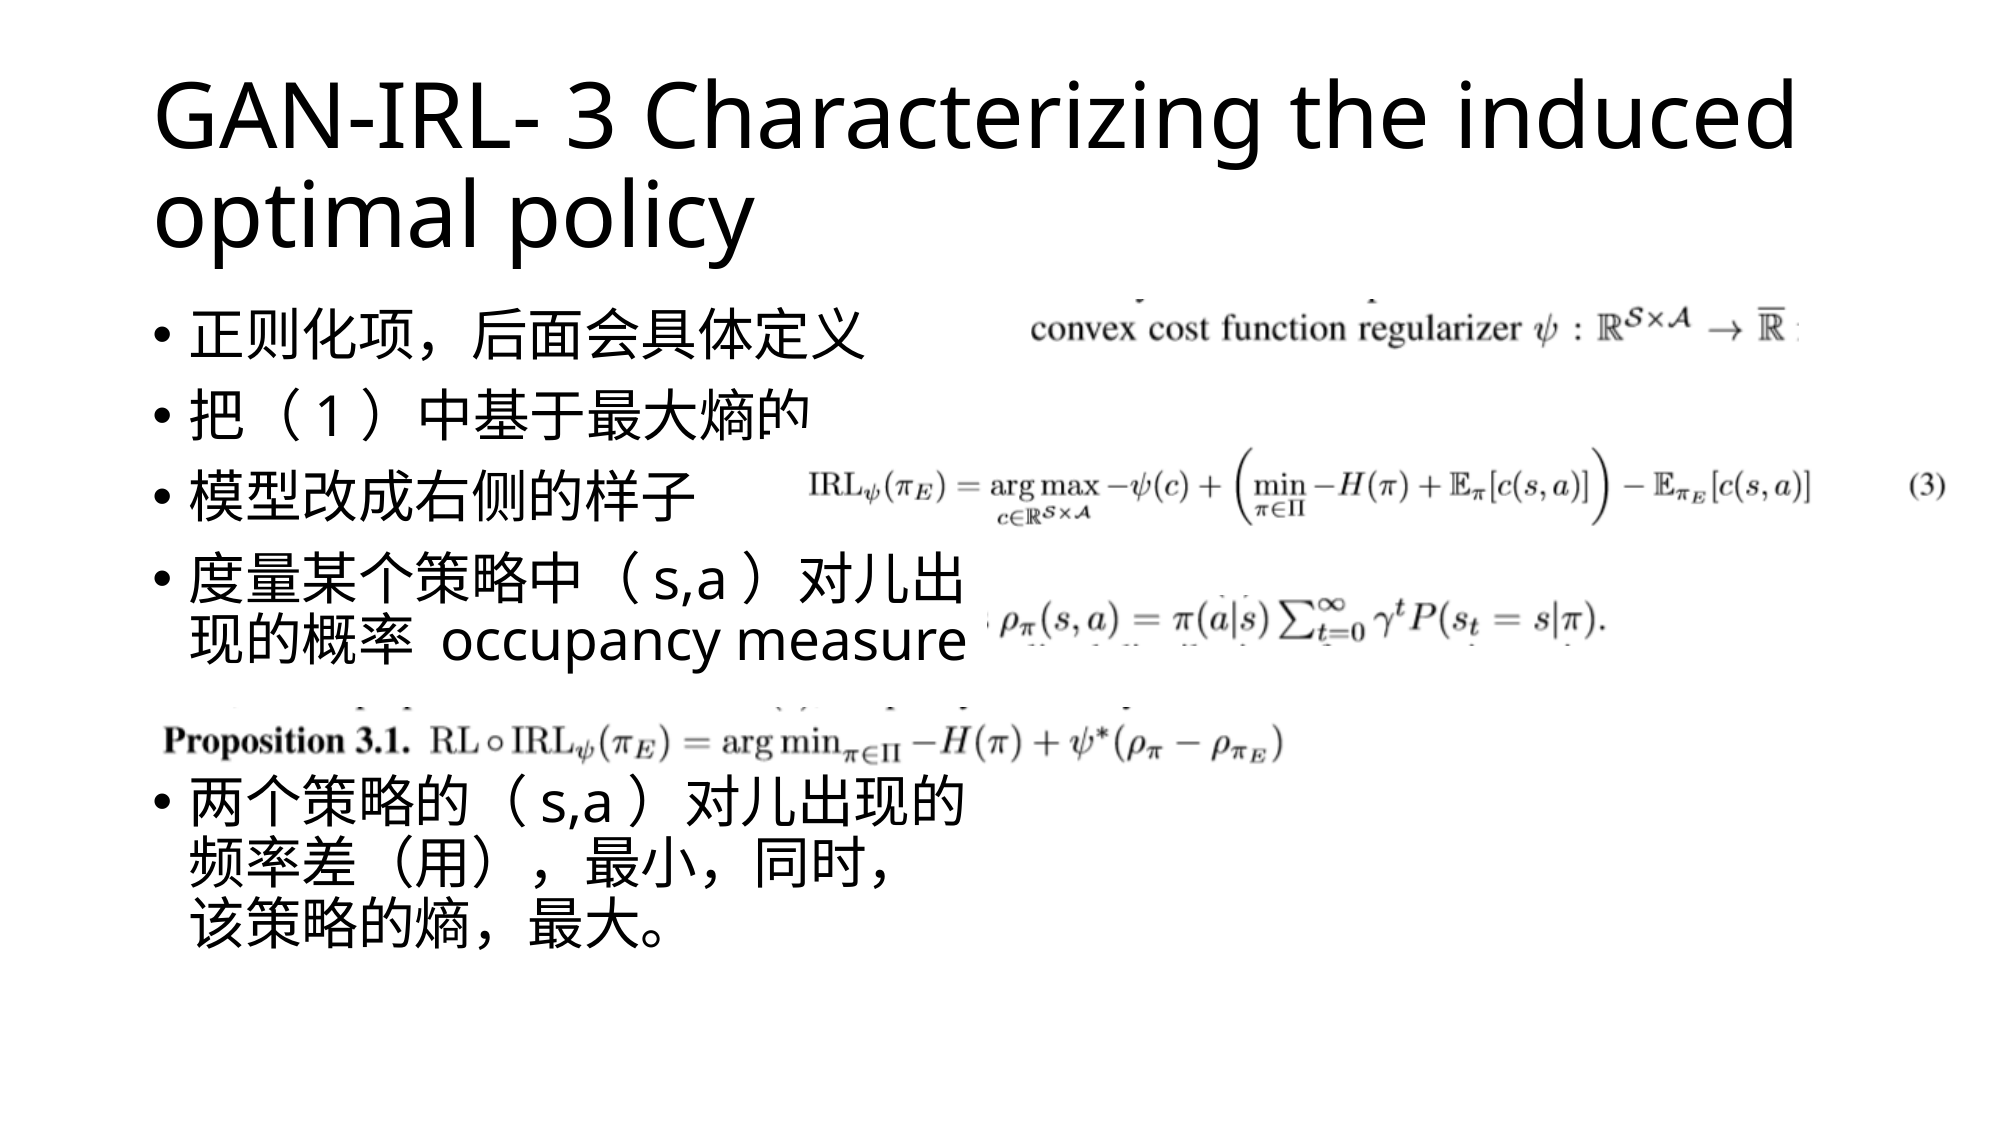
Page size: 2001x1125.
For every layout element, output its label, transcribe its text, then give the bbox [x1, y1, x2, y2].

title GAN-IRL- 3 Characterizing the induced optimal policy [137, 59, 1863, 278]
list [1031, 299, 1799, 353]
picture [160, 707, 1306, 772]
picture [770, 428, 1973, 530]
picture [987, 595, 1624, 646]
